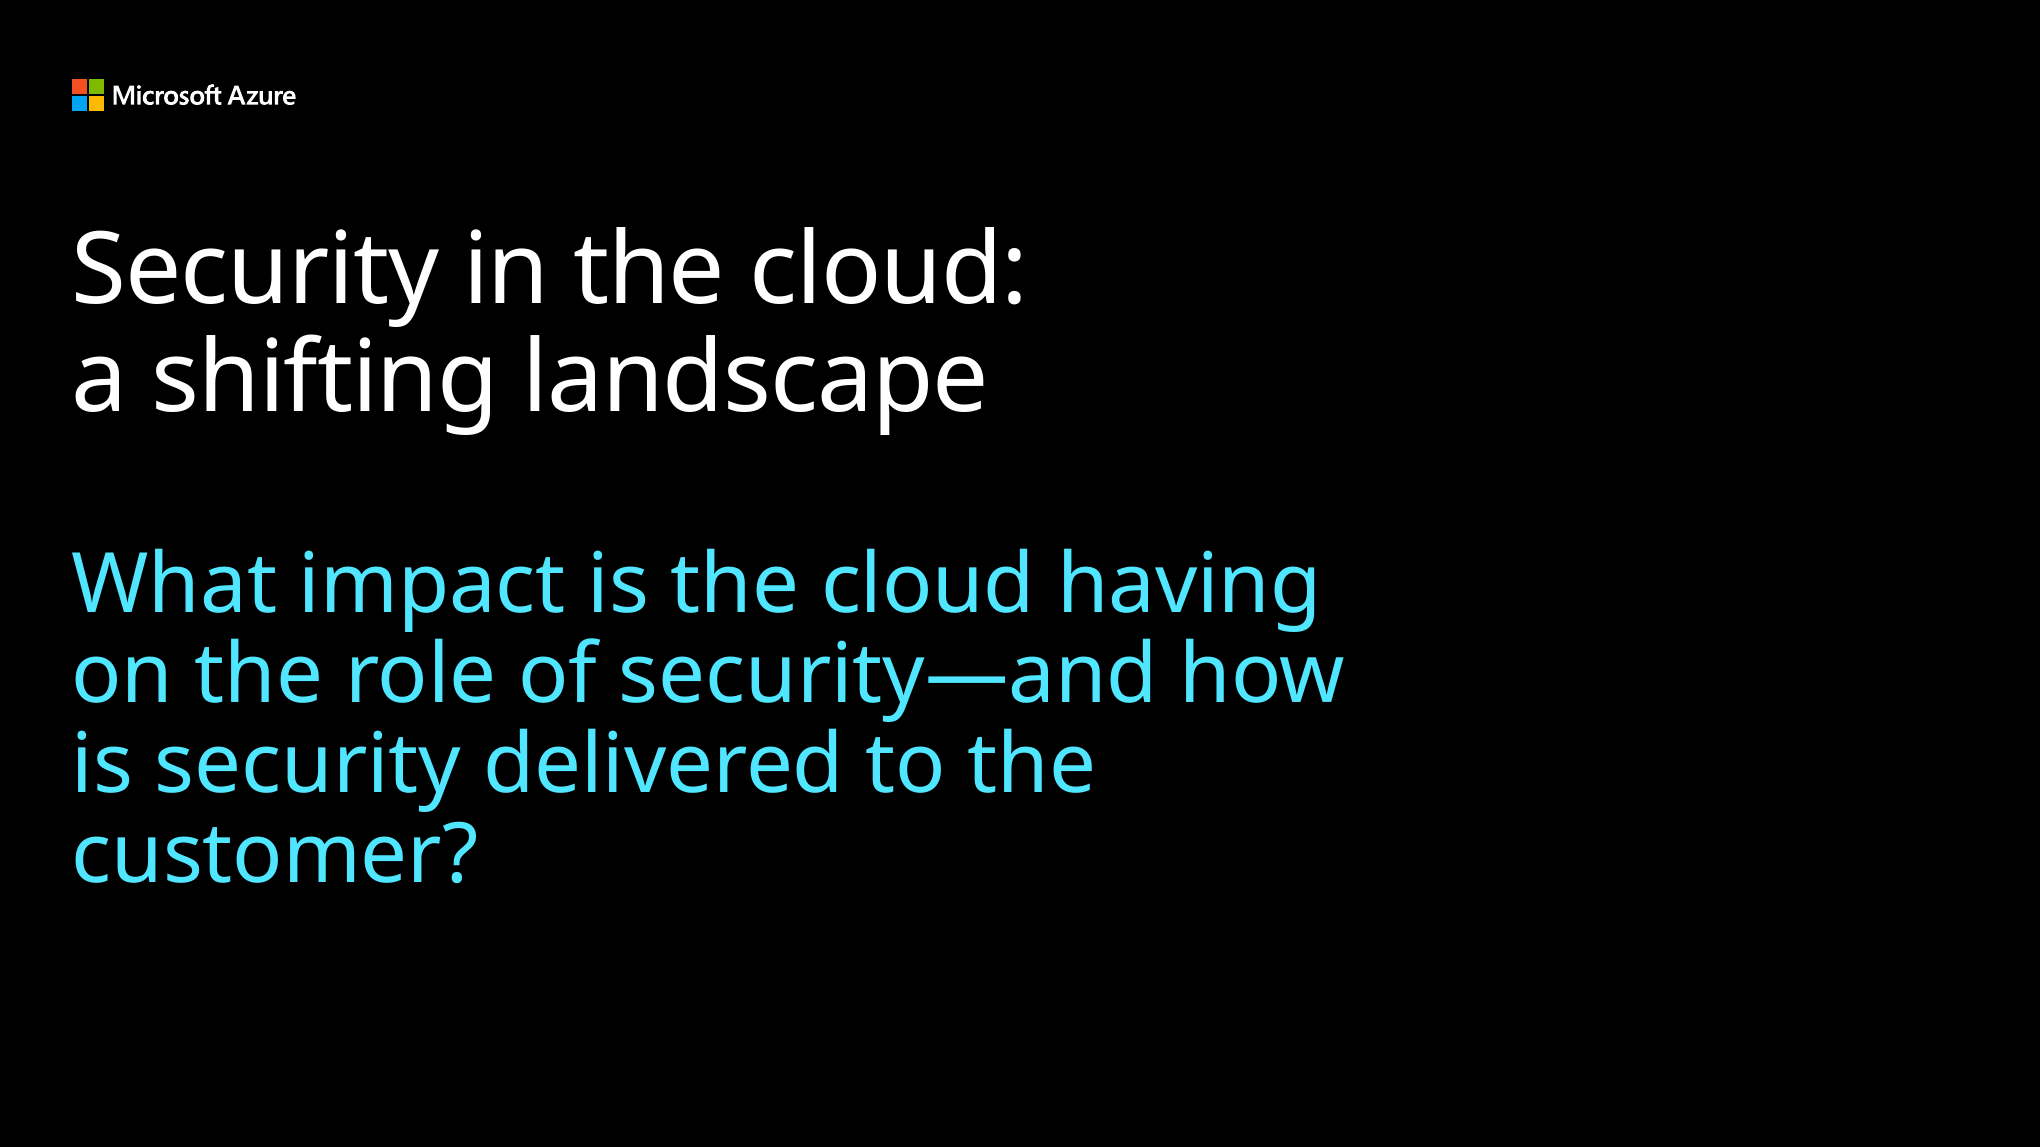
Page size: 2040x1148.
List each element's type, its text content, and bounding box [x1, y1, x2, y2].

title Security in the cloud: a shifting landscape What impact is the cloud having on the role of security—and how is security delivered to the customer? [71, 423, 1362, 724]
